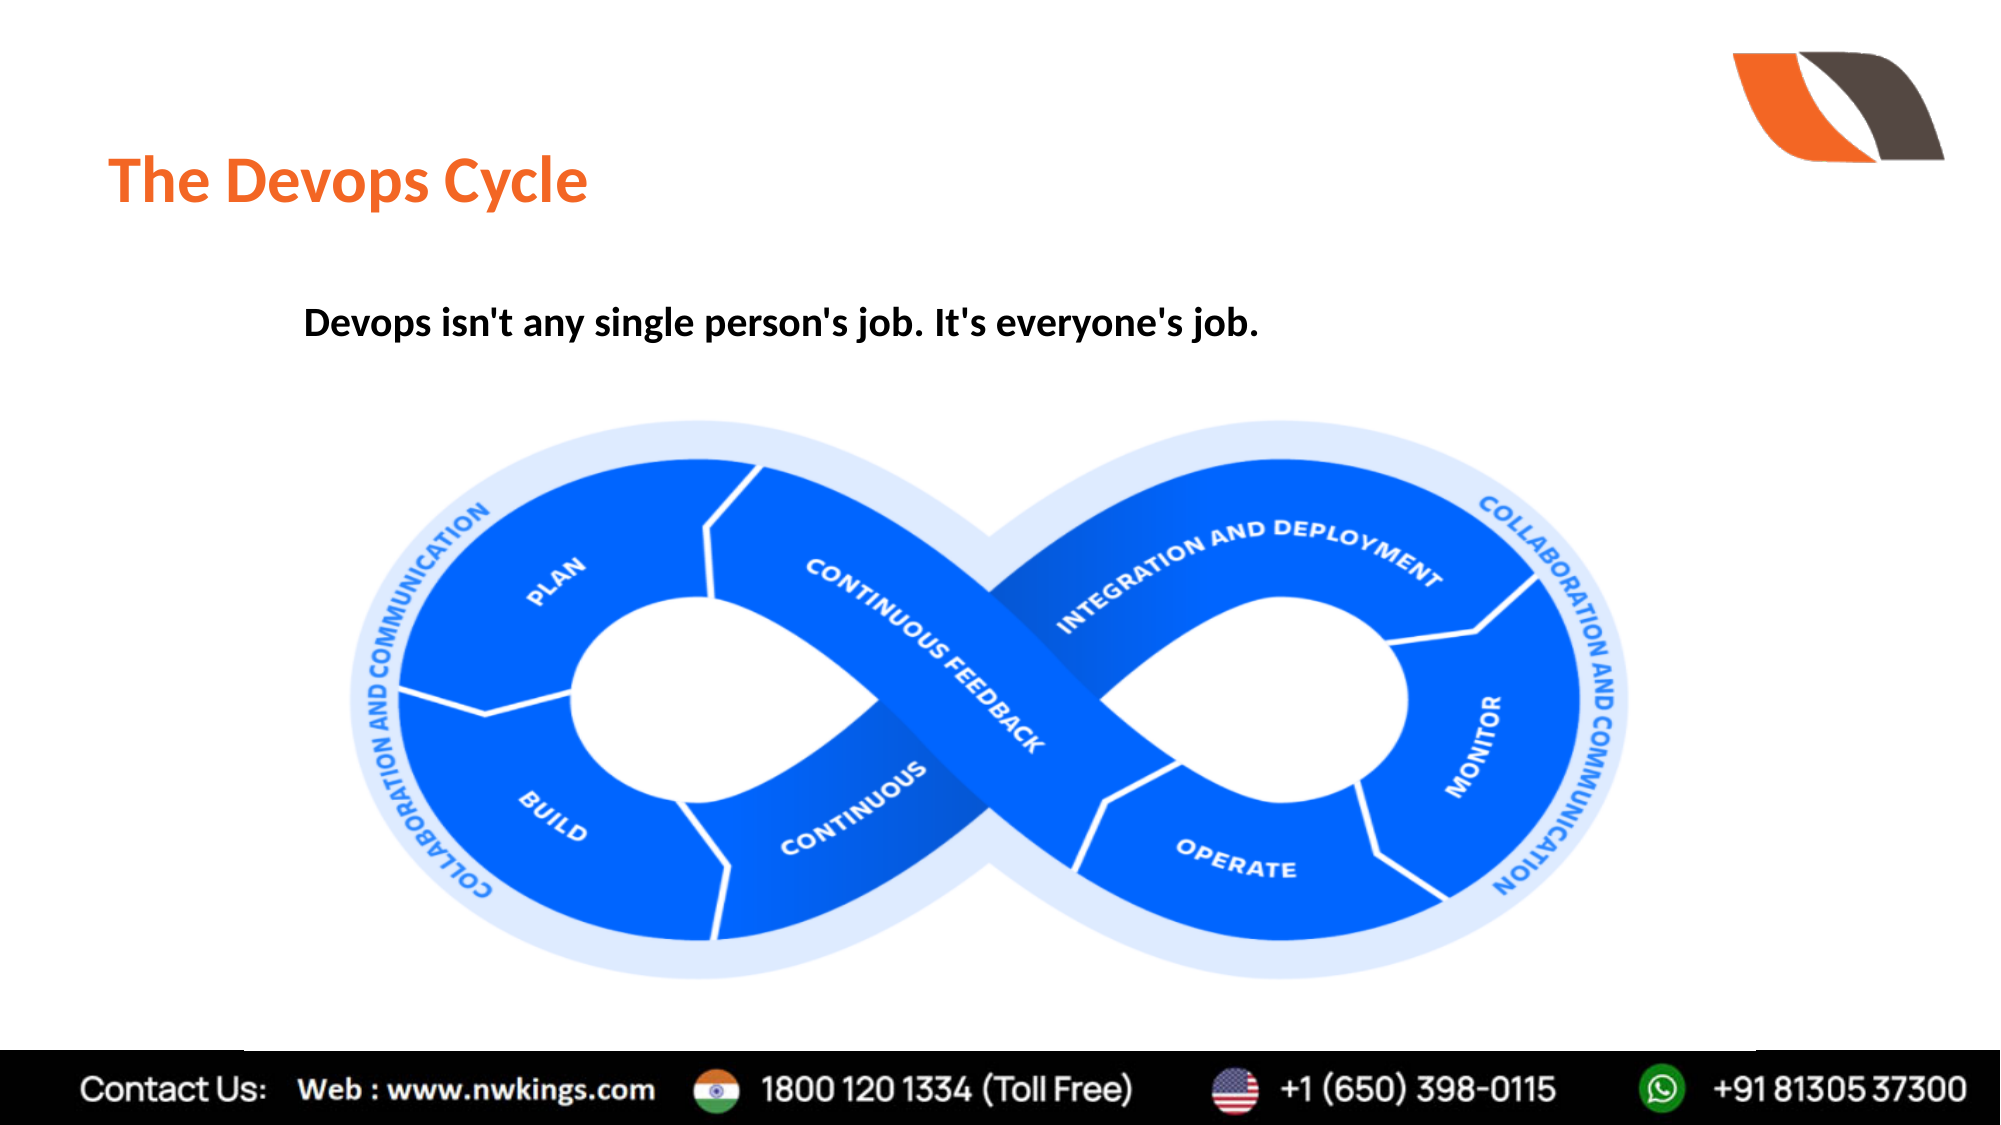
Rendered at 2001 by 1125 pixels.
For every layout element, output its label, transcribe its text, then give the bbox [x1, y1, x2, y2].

picture [1714, 23, 1965, 211]
picture [0, 377, 2000, 1125]
text_box The Devops Cycle [93, 128, 742, 224]
text_box Devops isn't any single person's job. It's everyone's job. [289, 287, 1276, 377]
